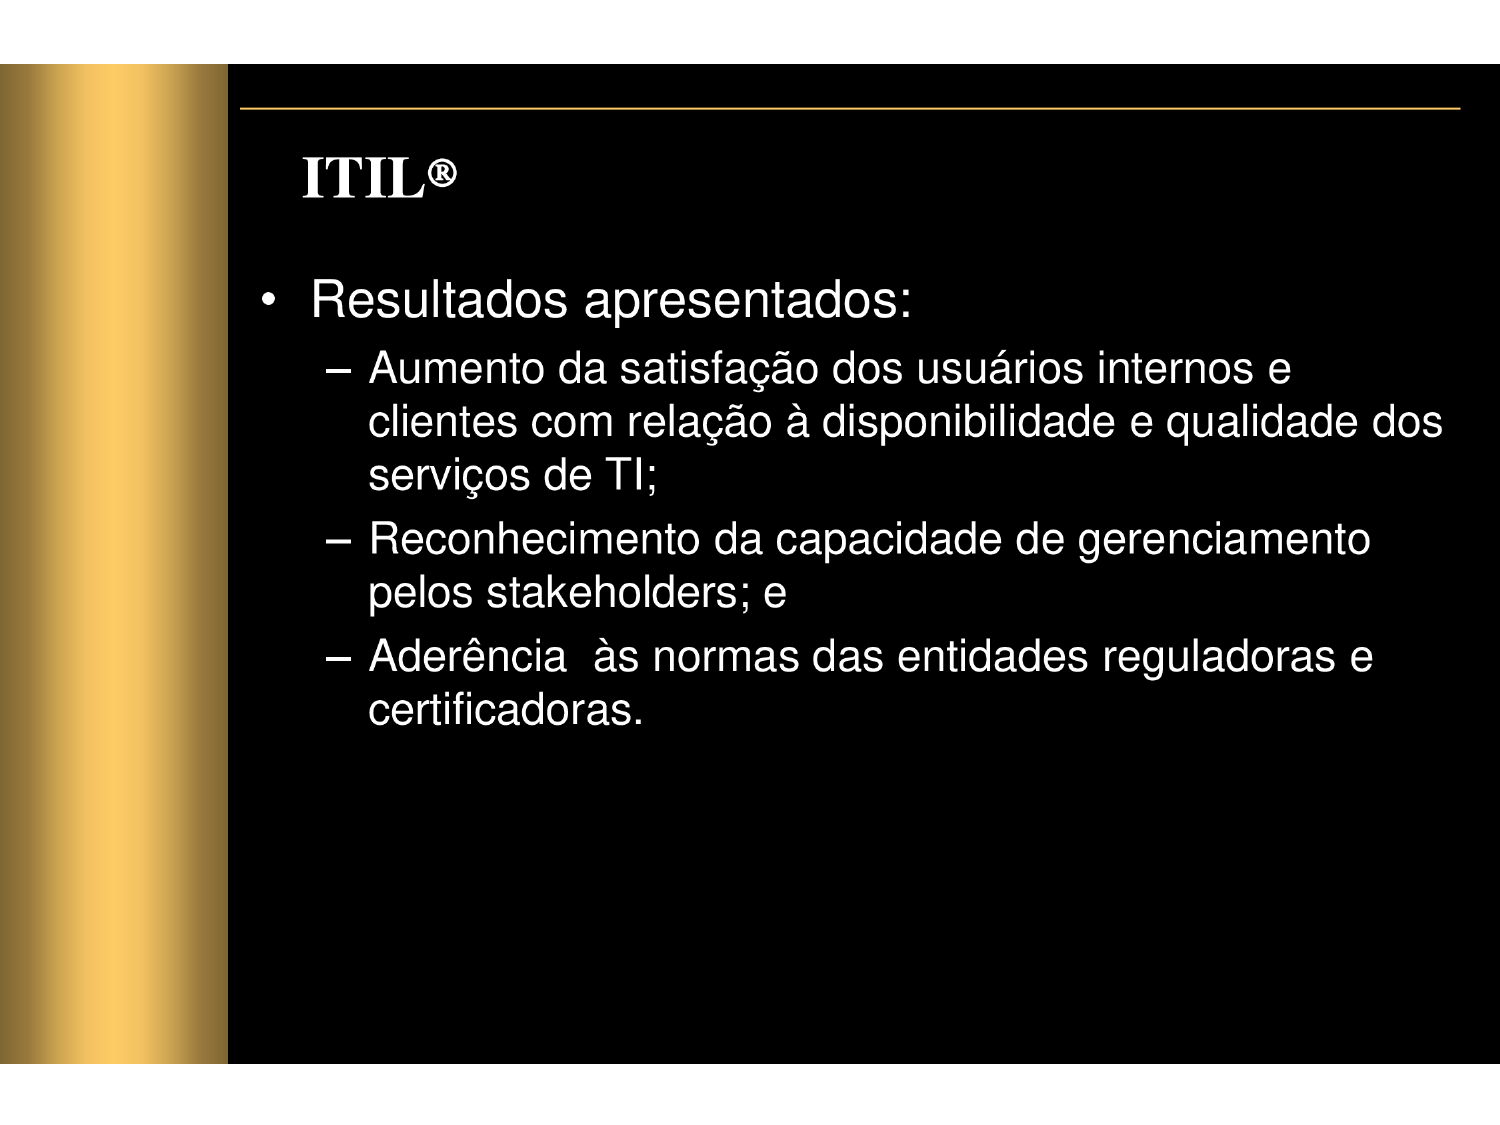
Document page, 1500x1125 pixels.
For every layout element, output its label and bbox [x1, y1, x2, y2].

picture [0, 63, 1500, 1065]
